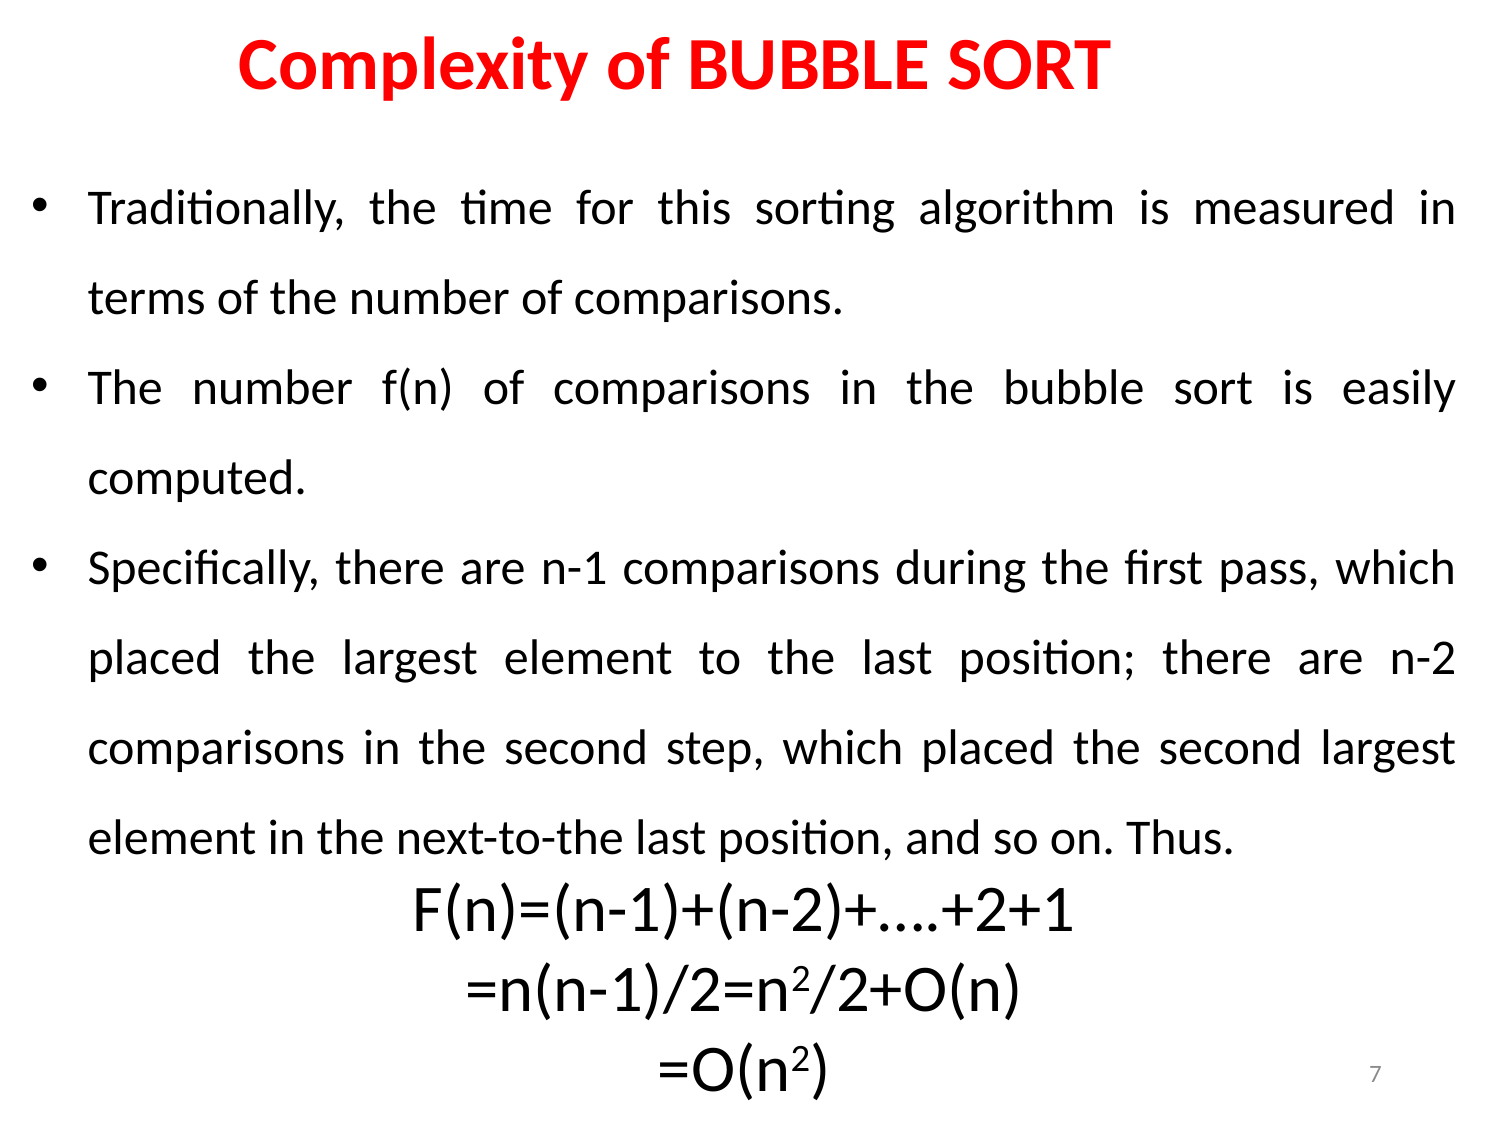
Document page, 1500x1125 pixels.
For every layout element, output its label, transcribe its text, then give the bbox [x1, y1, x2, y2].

text_box Traditionally, the time for this sorting algorithm is measured in terms of the number of comparisons. The number f(n) of comparisons in the bubble sort is easily computed. Specifically, there are n-1 comparisons during the first pass, which placed the largest element to the last position; there are n-2 comparisons in the second step, which placed the second largest element in the next-to-the last position, and so on. Thus. F(n)=(n-1)+(n-2)+….+2+1 =n(n-1)/2=n2/2+O(n) =O(n2) [16, 137, 1472, 1125]
text_box Complexity of BUBBLE SORT [0, 7, 1353, 113]
slide_number 7 [1059, 1042, 1397, 1103]
